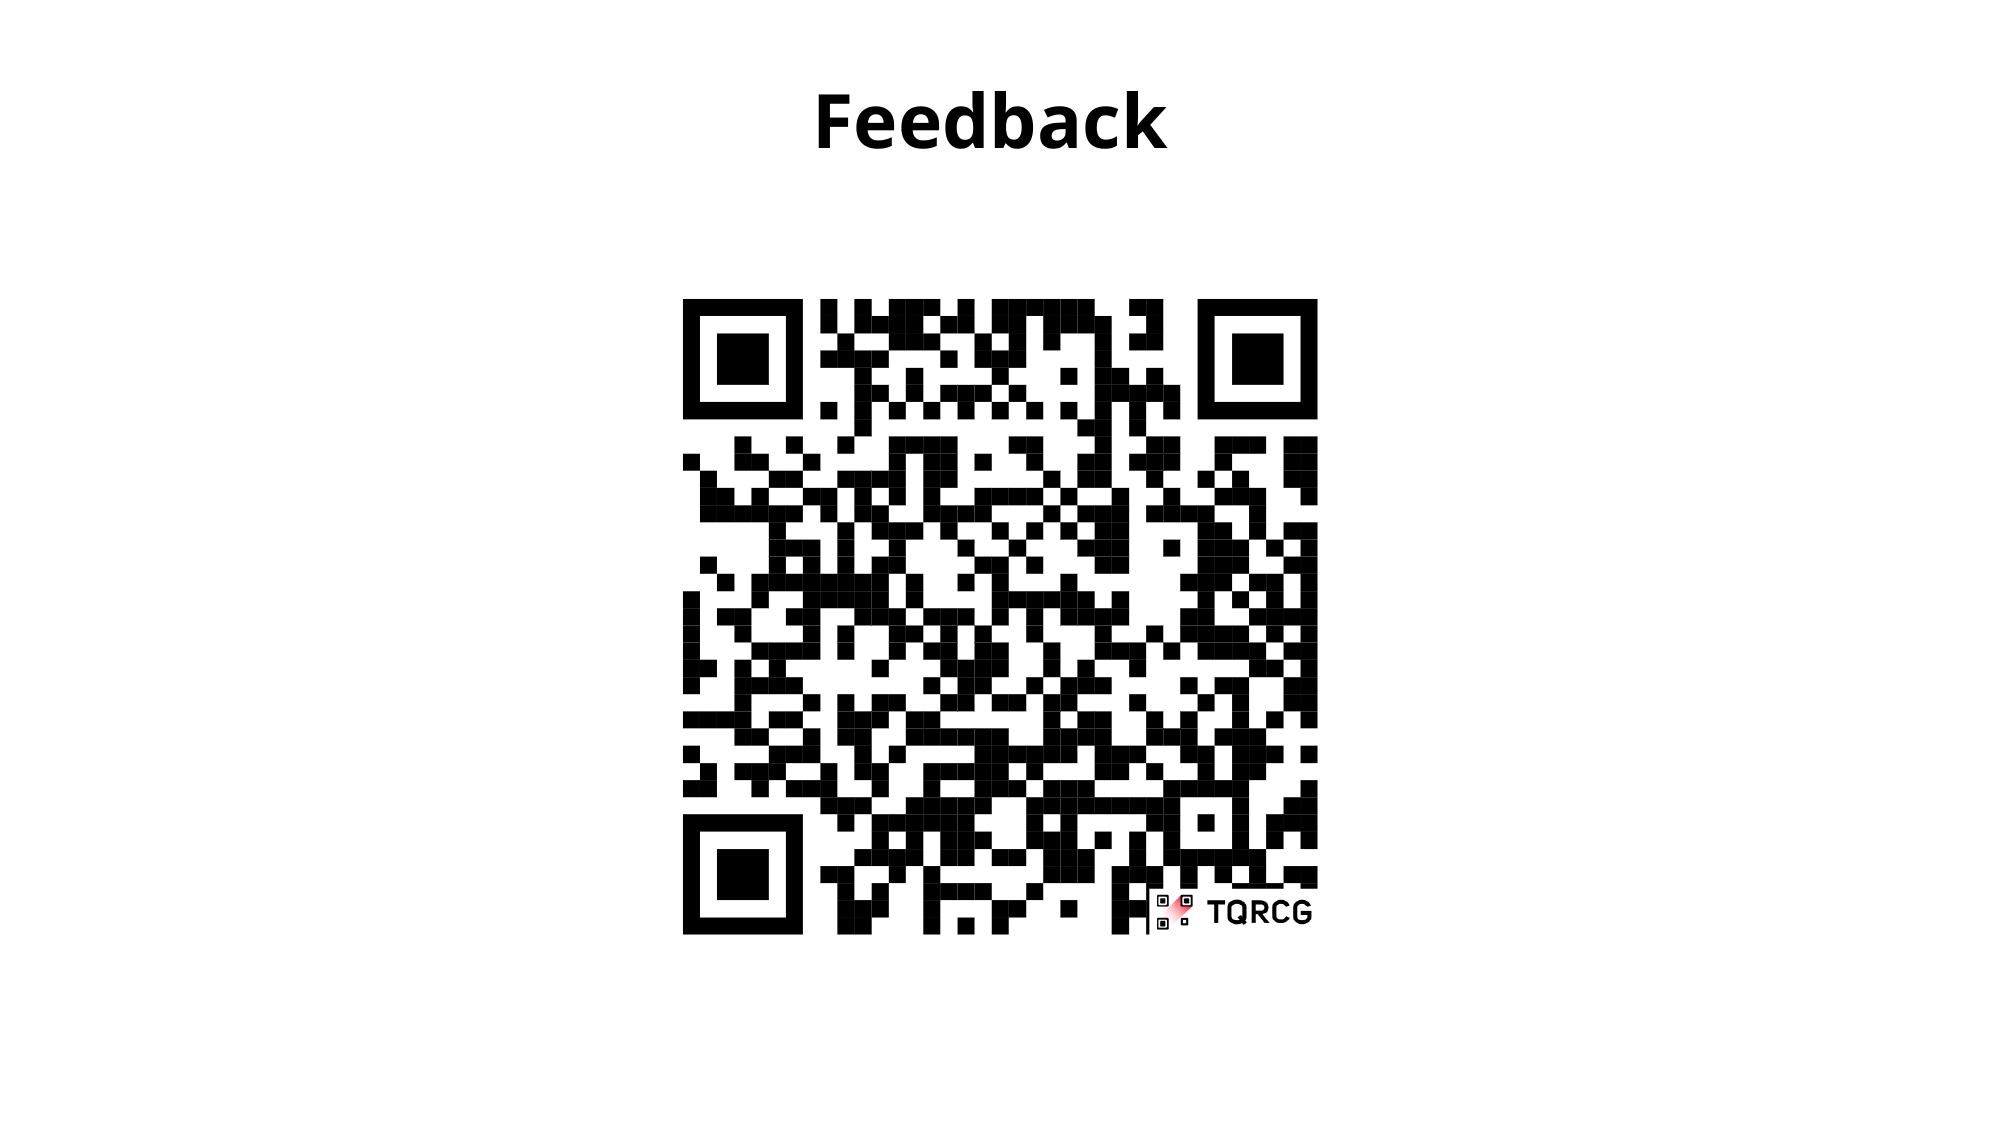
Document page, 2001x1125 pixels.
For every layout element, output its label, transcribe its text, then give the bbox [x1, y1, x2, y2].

picture [681, 298, 1318, 935]
title Feedback [797, 76, 1203, 193]
